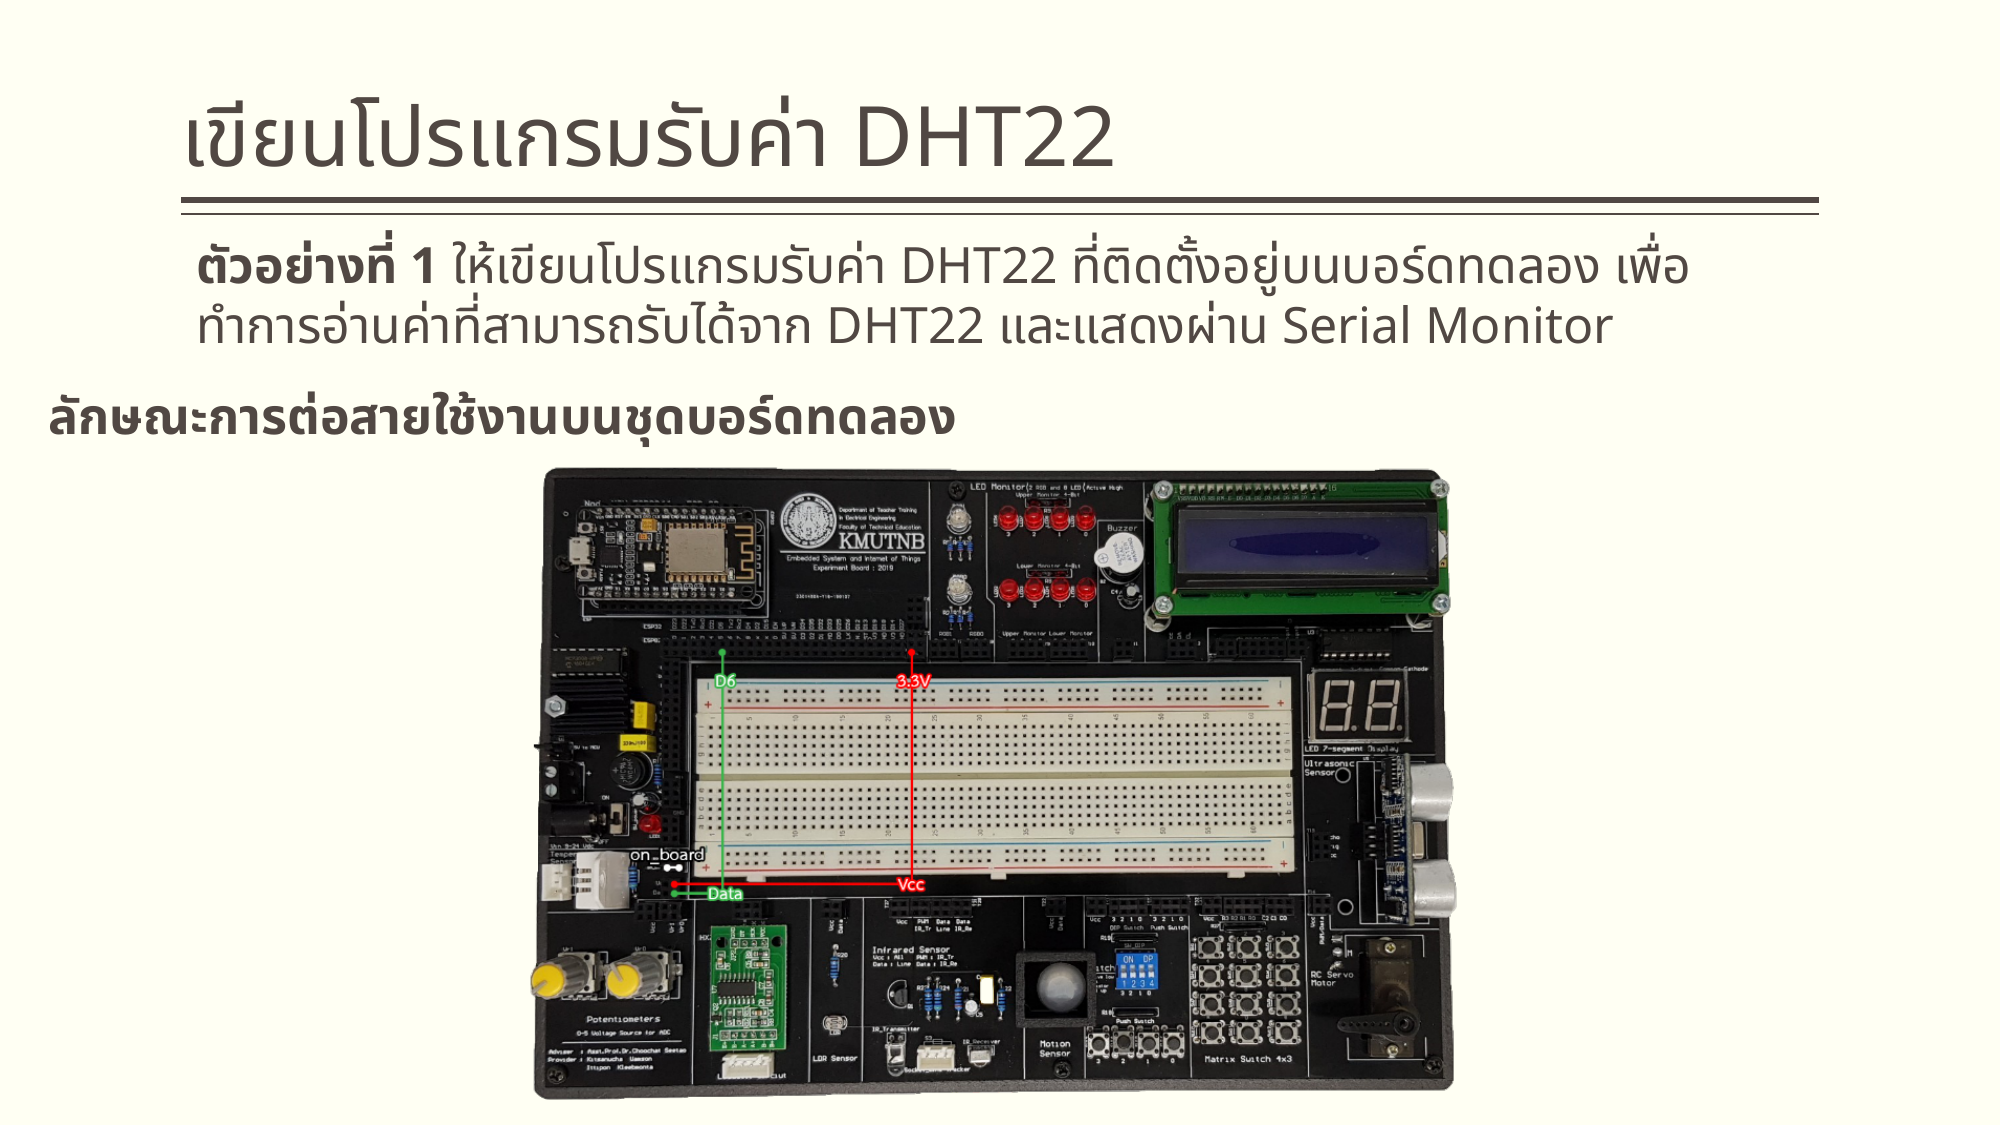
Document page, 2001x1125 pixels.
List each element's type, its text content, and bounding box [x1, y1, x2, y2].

text_box ลักษณะการต่อสายใช้งานบนชุดบอร์ดทดลอง [34, 377, 973, 452]
text_box ตัวอย่างที่ 1 ให้เขียนโปรแกรมรับค่า DHT22 ที่ติดตั้งอยู่บนบอร์ดทดลอง เพื่อทำการอ่านค่าที่สามารถรับได้จาก DHT22 และแสดงผ่าน Serial Monitor [181, 225, 1819, 361]
picture [513, 452, 1486, 1122]
title เขียนโปรแกรมรับค่า DHT22 [181, 12, 1819, 193]
